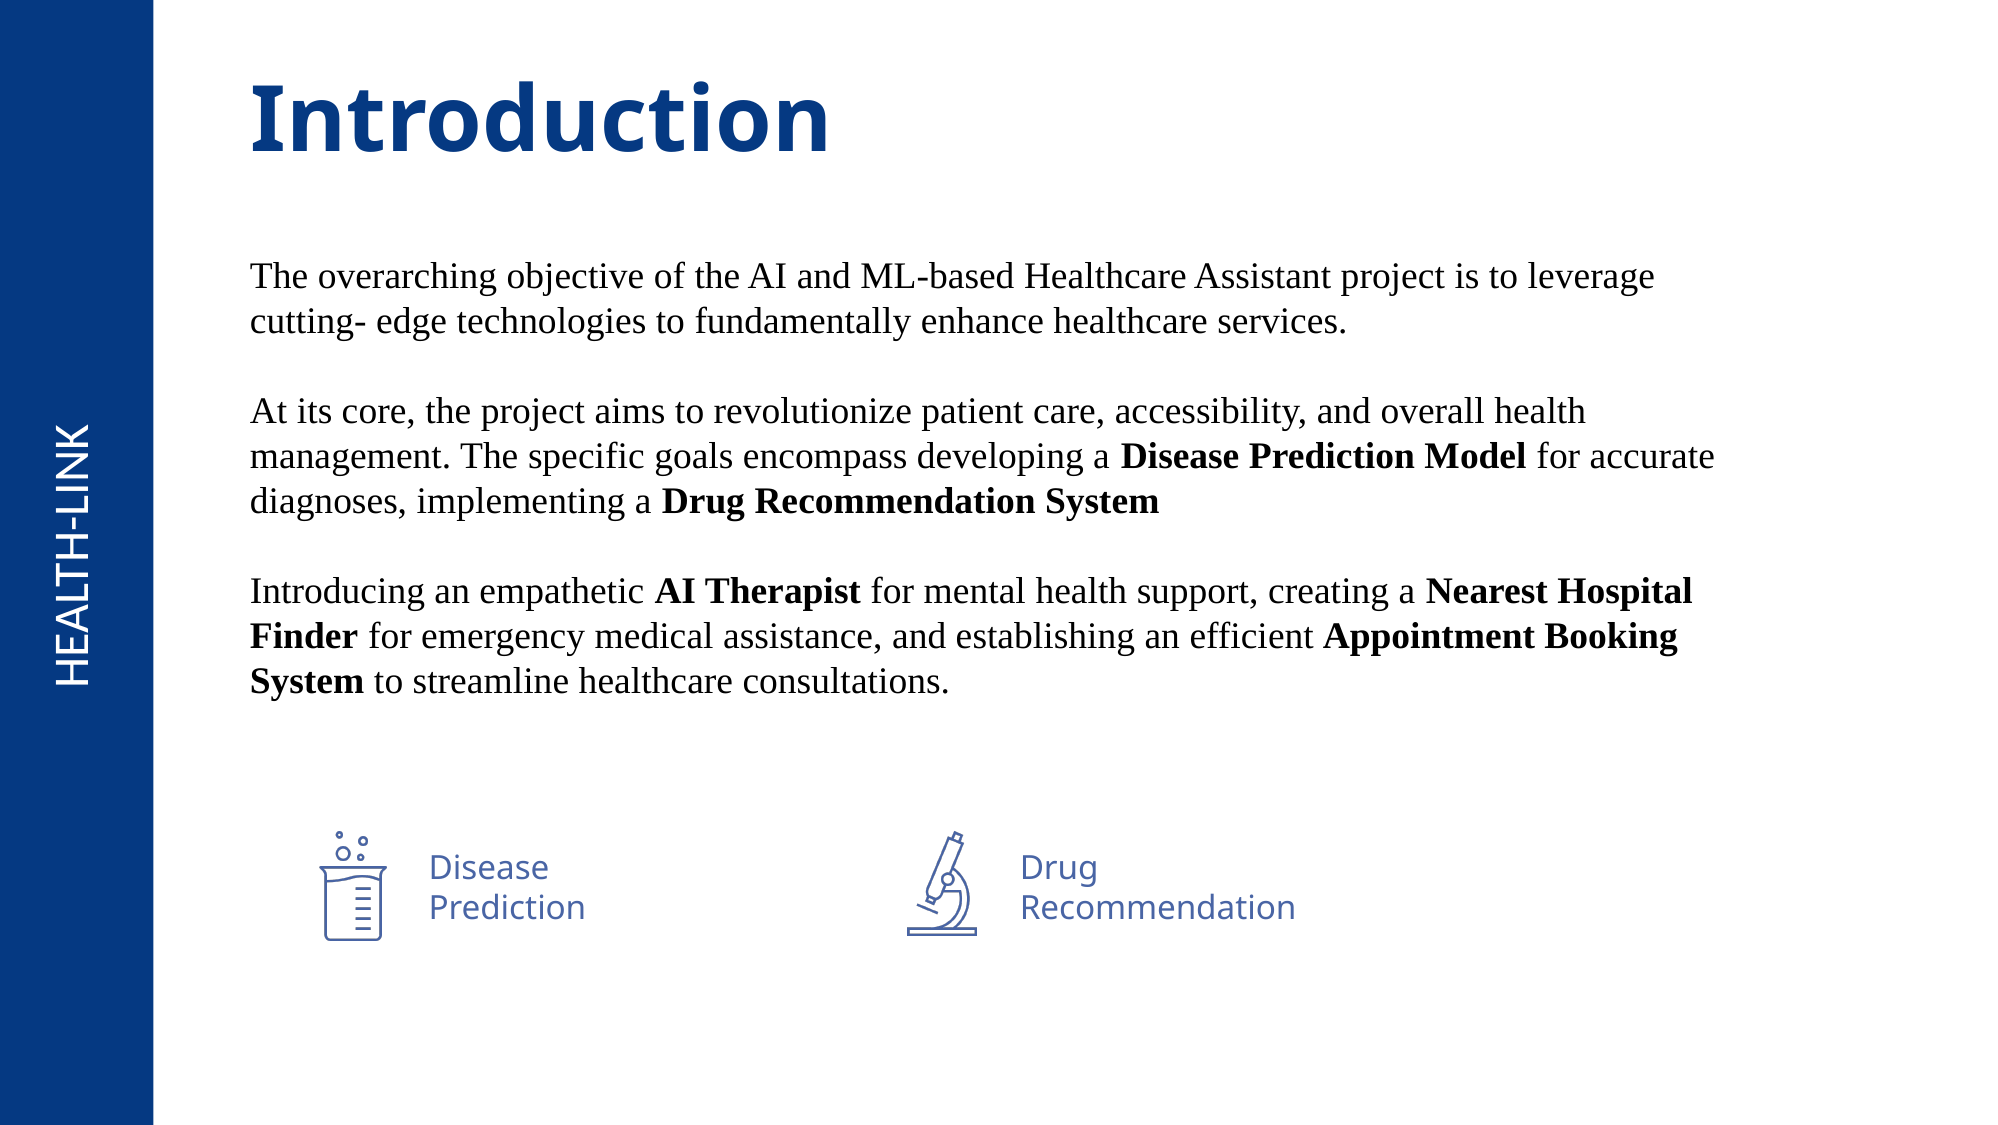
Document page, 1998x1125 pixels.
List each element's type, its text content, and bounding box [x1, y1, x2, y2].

text_box The overarching objective of the AI and ML-based Healthcare Assistant project is to leverage cutting- edge technologies to fundamentally enhance healthcare services. At its core, the project aims to revolutionize patient care, accessibility, and overall health management. The specific goals encompass developing a Disease Prediction Model for accurate diagnoses, implementing a Drug Recommendation System Introducing an empathetic AI Therapist for mental health support, creating a Nearest Hospital Finder for emergency medical assistance, and establishing an efficient Appointment Booking System to streamline healthcare consultations. [250, 251, 1769, 702]
picture [293, 826, 413, 946]
text_box [0, 0, 154, 1125]
picture [882, 826, 1002, 946]
text_box Introduction [250, 59, 902, 170]
text_box Disease Prediction [428, 846, 715, 926]
text_box Drug Recommendation [1019, 846, 1377, 926]
text_box HEALTH-LINK [30, 61, 106, 1052]
